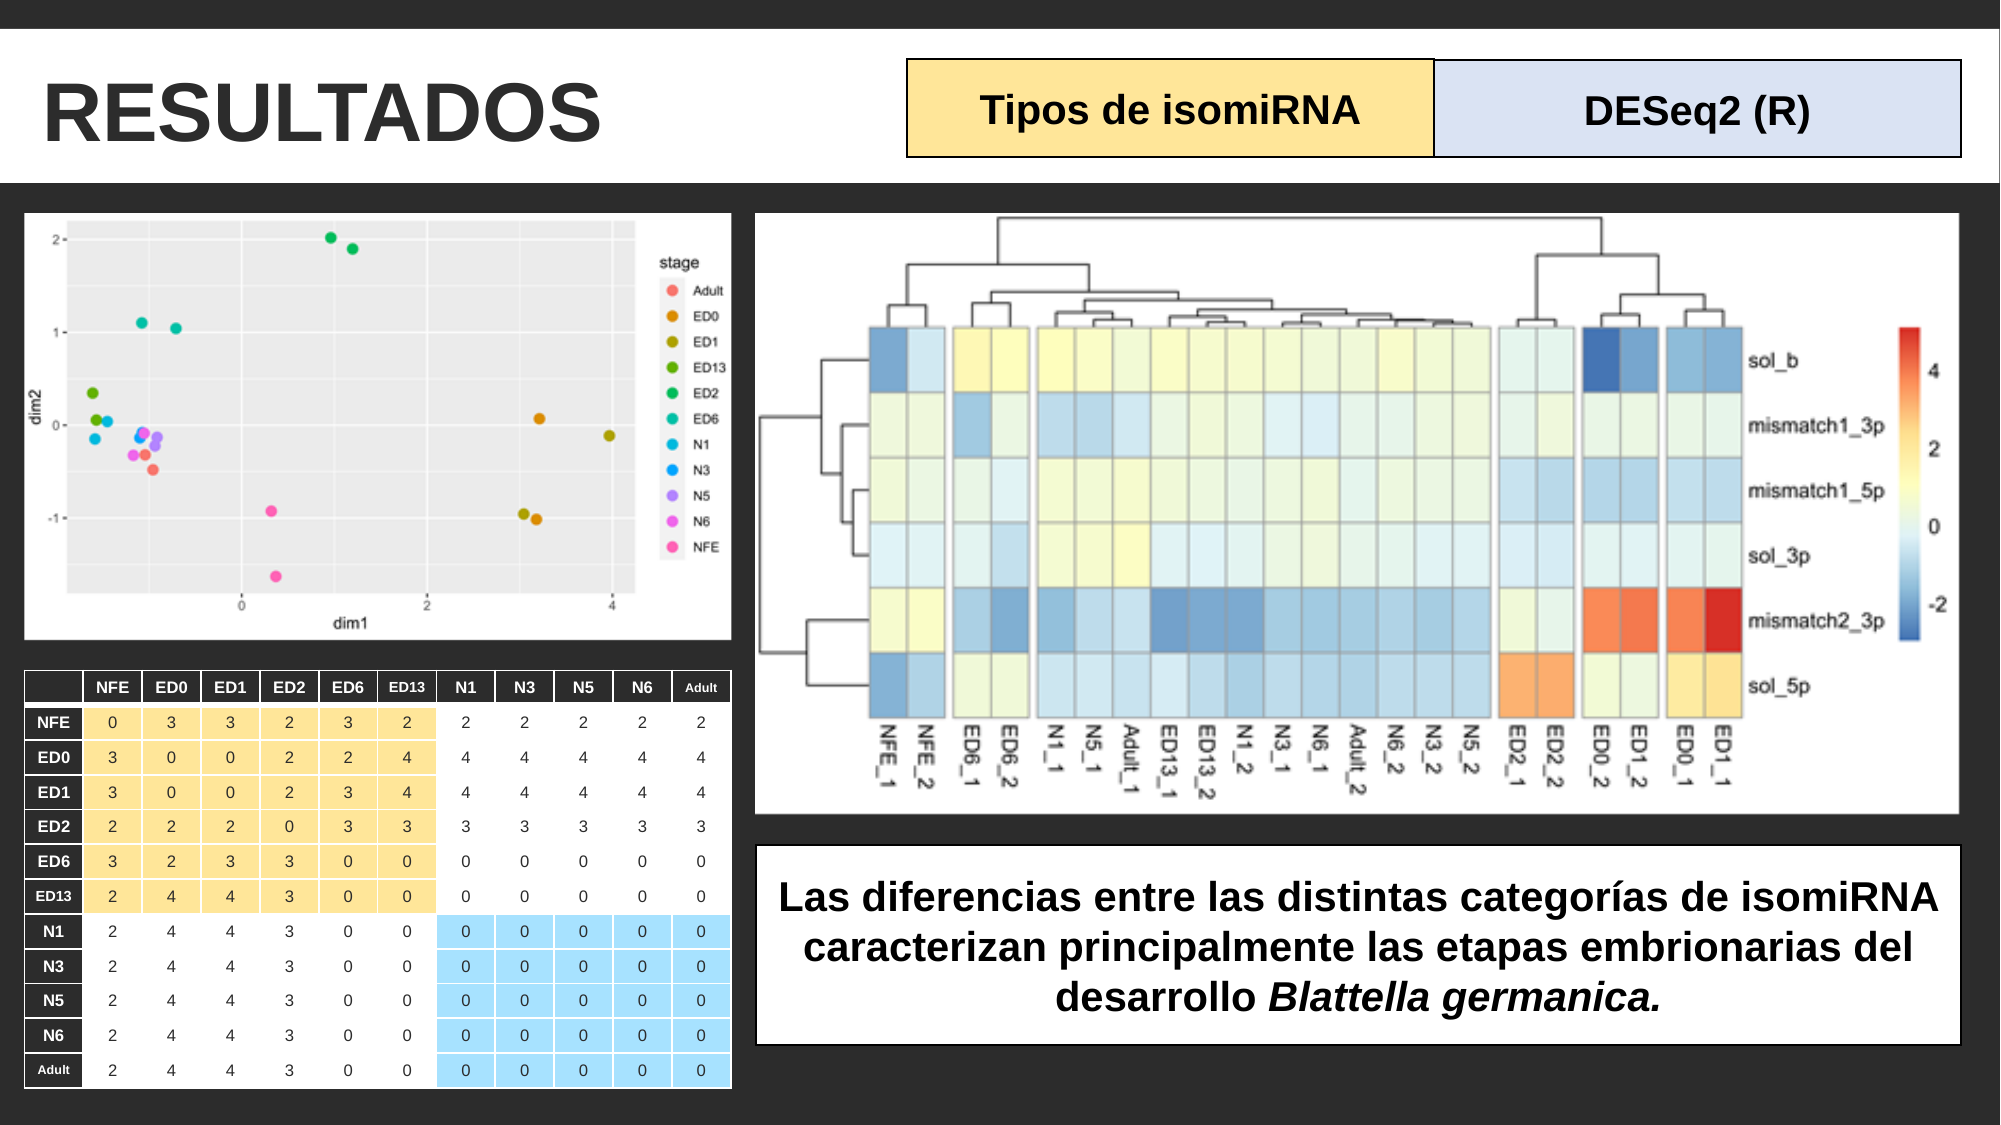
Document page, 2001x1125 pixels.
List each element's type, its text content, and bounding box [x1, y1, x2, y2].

table_cell 0 [496, 880, 553, 913]
table_cell 0 [496, 845, 553, 878]
table_cell 2 [261, 708, 318, 739]
table_cell 0 [673, 915, 730, 948]
table_cell 3 [261, 1054, 318, 1087]
table_cell 0 [202, 776, 259, 809]
table_cell 4 [437, 776, 494, 809]
table_cell 0 [378, 1054, 436, 1087]
table_cell 0 [378, 845, 436, 878]
table_cell 0 [378, 1019, 436, 1052]
table_cell 0 [614, 1019, 671, 1052]
table_cell 3 [320, 810, 377, 843]
table_cell 2 [261, 776, 318, 809]
table_cell 0 [143, 741, 200, 774]
table_cell 4 [673, 741, 730, 774]
table_cell 0 [555, 984, 612, 1017]
table_cell ED2 [25, 810, 82, 843]
table_cell 0 [614, 915, 671, 948]
table_cell 0 [437, 880, 494, 913]
table_cell 0 [320, 1054, 377, 1087]
table_cell 3 [437, 810, 494, 843]
table_cell 3 [84, 741, 141, 774]
table_header ED0 [143, 671, 200, 702]
table_cell 2 [673, 708, 730, 739]
table_cell 2 [143, 810, 200, 843]
table_cell 0 [673, 984, 730, 1017]
table_cell 0 [555, 1019, 612, 1052]
table_cell 4 [496, 741, 553, 774]
table_cell 4 [143, 1054, 200, 1087]
table_cell 3 [320, 708, 377, 739]
table_header Adult [673, 671, 730, 702]
table_header [25, 671, 82, 702]
table_cell 4 [143, 880, 200, 913]
table_cell 0 [202, 741, 259, 774]
table_cell 3 [378, 810, 436, 843]
table_header N5 [555, 671, 612, 702]
table_cell 0 [614, 845, 671, 878]
table_cell ED1 [25, 776, 82, 809]
picture [24, 213, 732, 642]
table_cell 0 [614, 880, 671, 913]
table_cell 4 [378, 776, 436, 809]
table_cell 0 [673, 845, 730, 878]
table_cell 4 [555, 776, 612, 809]
table_header ED2 [261, 671, 318, 702]
table_cell ED6 [25, 845, 82, 878]
table_cell 0 [555, 1054, 612, 1087]
table_header N1 [437, 671, 494, 702]
table_cell 0 [261, 810, 318, 843]
table_cell 2 [143, 845, 200, 878]
table_cell 3 [84, 776, 141, 809]
table_cell 0 [673, 1054, 730, 1087]
table_cell 0 [555, 845, 612, 878]
table_cell 2 [202, 810, 259, 843]
table_cell 4 [496, 776, 553, 809]
table_cell 3 [320, 776, 377, 809]
table_cell 2 [84, 950, 141, 983]
table_cell 0 [378, 950, 436, 983]
table_cell 2 [378, 708, 436, 739]
table_cell 0 [496, 1019, 553, 1052]
table_cell 0 [320, 1019, 377, 1052]
table_cell 0 [378, 915, 436, 948]
table_cell 4 [202, 880, 259, 913]
table_header ED6 [320, 671, 377, 702]
text_box [0, 183, 2000, 341]
table_cell 2 [496, 708, 553, 739]
table_cell 4 [202, 915, 259, 948]
table_cell 3 [496, 810, 553, 843]
table_cell 4 [202, 984, 259, 1017]
table_cell 0 [378, 880, 436, 913]
table_cell 3 [202, 845, 259, 878]
text_box Las diferencias entre las distintas categorías de isomiRNA caracterizan principalmente las etapas embrionarias del desarrollo Blattella germanica. [755, 845, 1962, 1046]
table_cell 3 [261, 880, 318, 913]
table_cell 0 [496, 915, 553, 948]
table_cell 0 [437, 915, 494, 948]
table_cell 0 [614, 950, 671, 983]
table_cell 3 [555, 810, 612, 843]
table_cell 3 [261, 915, 318, 948]
table_cell 0 [320, 915, 377, 948]
table_cell 0 [320, 845, 377, 878]
table_cell 0 [555, 950, 612, 983]
table_cell 2 [84, 984, 141, 1017]
table_cell 0 [496, 984, 553, 1017]
table_cell 4 [143, 984, 200, 1017]
table_cell 4 [143, 950, 200, 983]
table_cell 0 [673, 1019, 730, 1052]
table_cell 0 [437, 845, 494, 878]
table_cell 0 [673, 950, 730, 983]
table_cell 0 [555, 915, 612, 948]
table_cell 3 [261, 984, 318, 1017]
table_cell 0 [437, 950, 494, 983]
table_cell 4 [673, 776, 730, 809]
table_cell 0 [437, 1019, 494, 1052]
table_cell 0 [320, 984, 377, 1017]
table_cell 3 [202, 708, 259, 739]
table_header NFE [84, 671, 141, 702]
table_header N3 [496, 671, 553, 702]
table_cell 2 [84, 915, 141, 948]
table_cell 0 [378, 984, 436, 1017]
table_header ED1 [202, 671, 259, 702]
table_cell 0 [496, 950, 553, 983]
text_box Tipos de isomiRNA [906, 59, 1434, 157]
table_cell 0 [673, 880, 730, 913]
table_cell ED13 [25, 880, 82, 913]
table_cell N5 [25, 984, 82, 1017]
table_header N6 [614, 671, 671, 702]
table_cell 4 [202, 1019, 259, 1052]
picture [755, 213, 1962, 817]
table_cell 2 [437, 708, 494, 739]
table_cell 2 [84, 880, 141, 913]
table_cell 2 [261, 741, 318, 774]
table_cell 4 [202, 1054, 259, 1087]
table_cell 2 [555, 708, 612, 739]
table_cell 0 [84, 708, 141, 739]
table_cell 2 [84, 1054, 141, 1087]
table_header ED13 [378, 671, 436, 702]
table_cell 3 [84, 845, 141, 878]
table_cell 0 [614, 984, 671, 1017]
table_cell 3 [673, 810, 730, 843]
table_cell 2 [614, 708, 671, 739]
table_cell N6 [25, 1019, 82, 1052]
table_cell 4 [378, 741, 436, 774]
table_cell 3 [261, 950, 318, 983]
table_cell Adult [25, 1054, 82, 1087]
table_cell 4 [555, 741, 612, 774]
table_cell 3 [614, 810, 671, 843]
table_cell 3 [261, 1019, 318, 1052]
table_cell 0 [614, 1054, 671, 1087]
table_cell 0 [555, 880, 612, 913]
table_cell 3 [261, 845, 318, 878]
table_cell 4 [614, 776, 671, 809]
table_cell N1 [25, 915, 82, 948]
table_cell NFE [25, 708, 82, 739]
text_box RESULTADOS [27, 50, 619, 166]
table_cell N3 [25, 950, 82, 983]
table_cell 2 [320, 741, 377, 774]
table_cell 0 [320, 880, 377, 913]
table_cell 3 [143, 708, 200, 739]
table_cell 2 [84, 1019, 141, 1052]
table_cell 4 [437, 741, 494, 774]
table_cell 0 [143, 776, 200, 809]
table_cell 4 [143, 1019, 200, 1052]
table_cell 4 [143, 915, 200, 948]
table_cell 0 [496, 1054, 553, 1087]
table_cell 0 [320, 950, 377, 983]
table_cell ED0 [25, 741, 82, 774]
table_cell 4 [614, 741, 671, 774]
table_cell 2 [84, 810, 141, 843]
table_cell 0 [437, 1054, 494, 1087]
table_cell 4 [202, 950, 259, 983]
text_box DESeq2 (R) [1434, 59, 1962, 158]
table_cell 0 [437, 984, 494, 1017]
